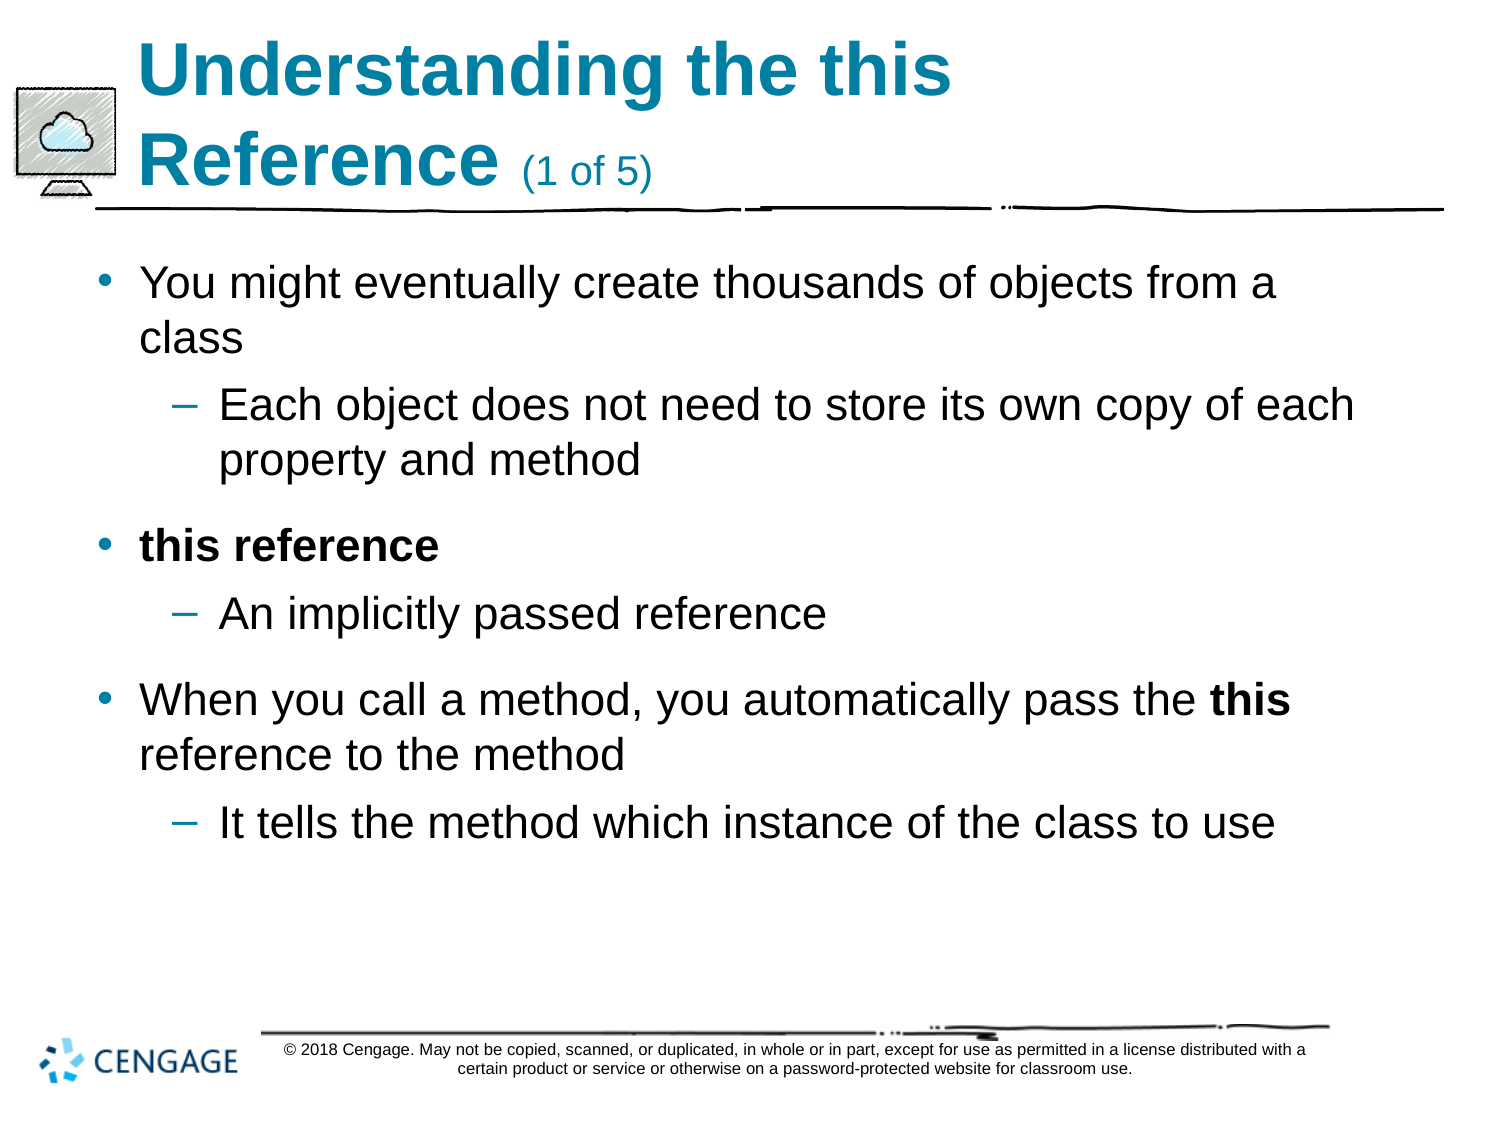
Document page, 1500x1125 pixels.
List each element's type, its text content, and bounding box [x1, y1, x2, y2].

picture [13, 86, 117, 201]
list You might eventually create thousands of objects from a class Each object does not need to store its own copy of each property and method this reference An implicitly passed reference When you call a method, you automatically pass the this reference to the method It tells the method which instance of the class to use [97, 252, 1363, 854]
picture [95, 205, 1444, 213]
list © 2018 Cengage. May not be copied, scanned, or duplicated, in whole or in part, except for use as permitted in a license distributed with a certain product or service or otherwise on a password-protected website for classroom use. [261, 1040, 1331, 1089]
title Understanding the this Reference (1 of 5) [137, 24, 1300, 200]
picture [261, 1024, 1331, 1040]
picture [19, 1024, 250, 1096]
